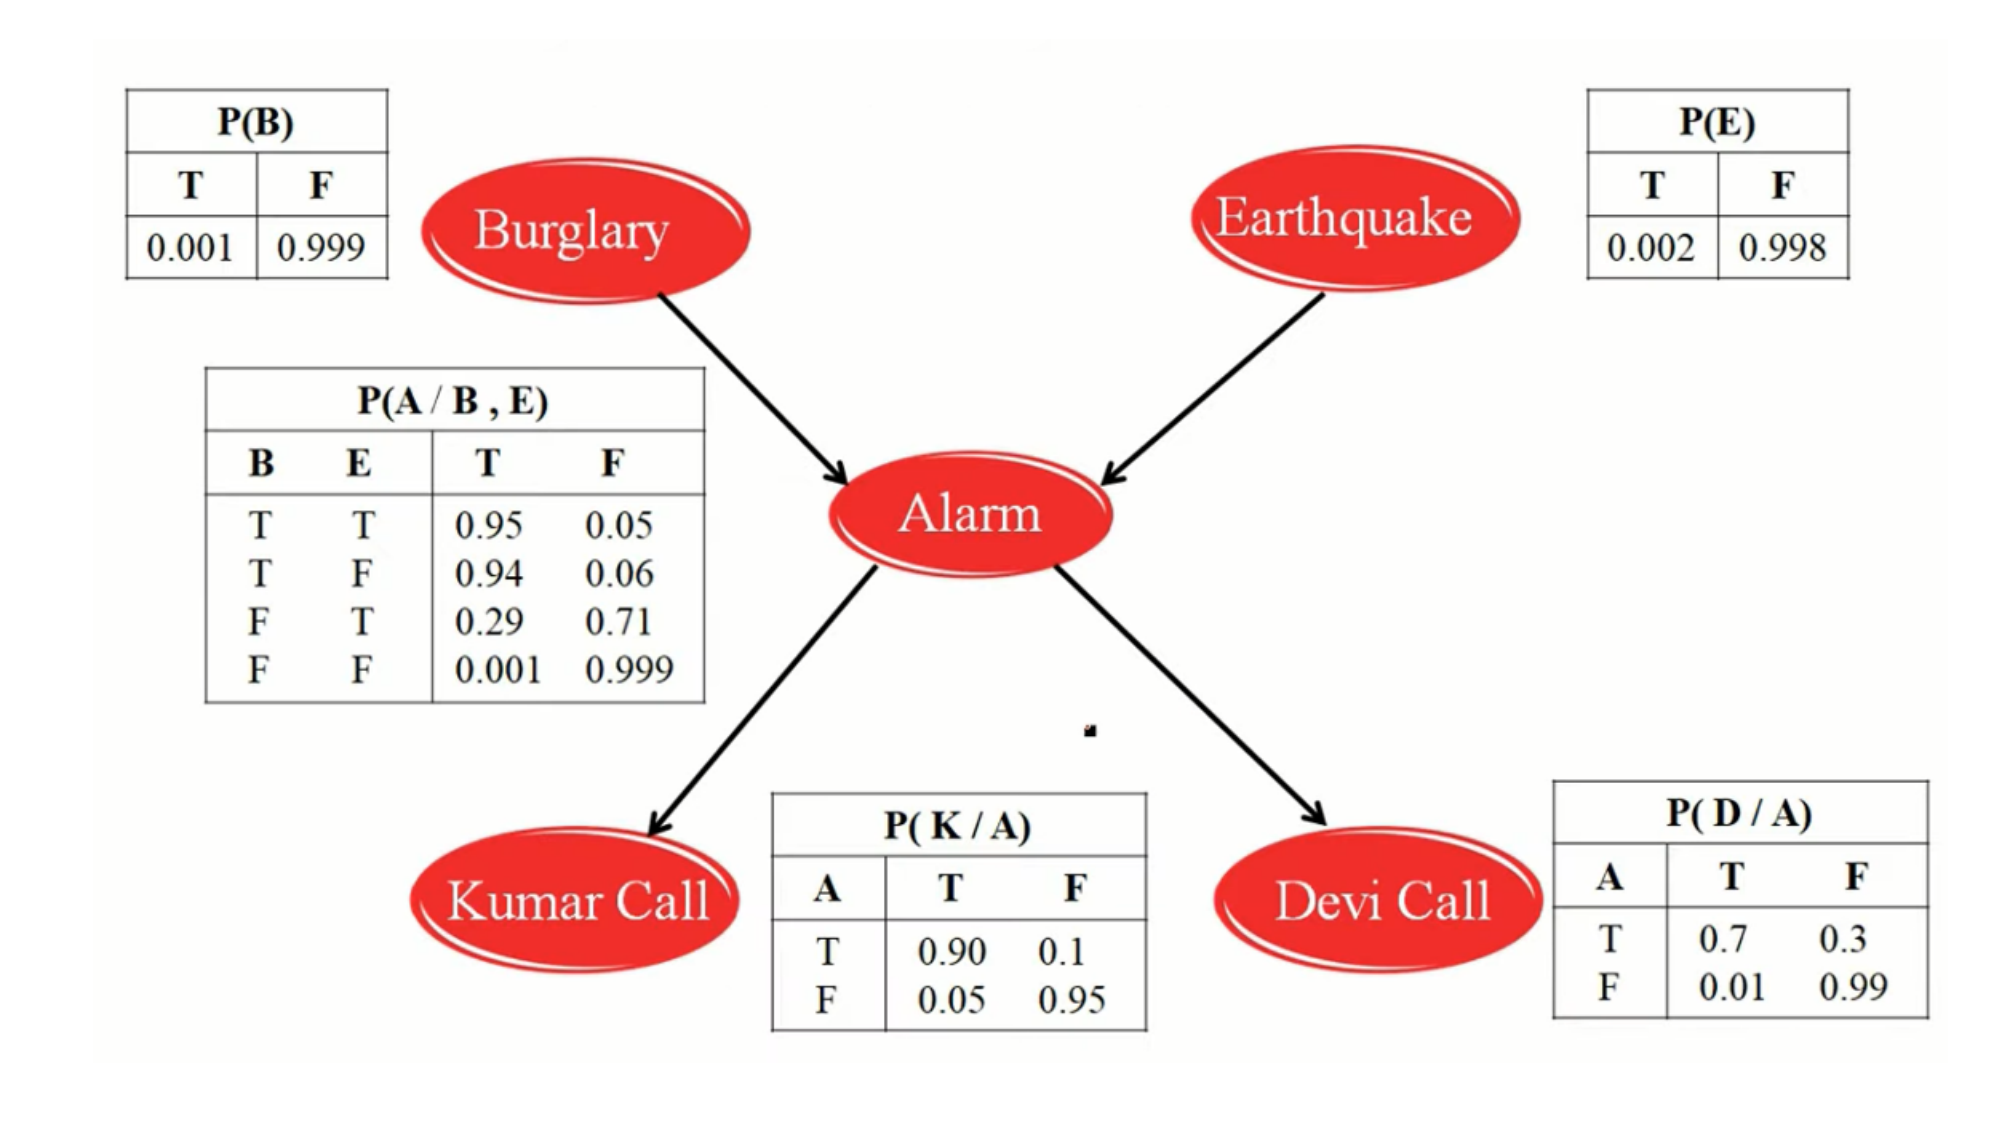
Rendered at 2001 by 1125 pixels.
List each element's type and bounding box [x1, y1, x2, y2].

picture [93, 0, 1995, 1063]
